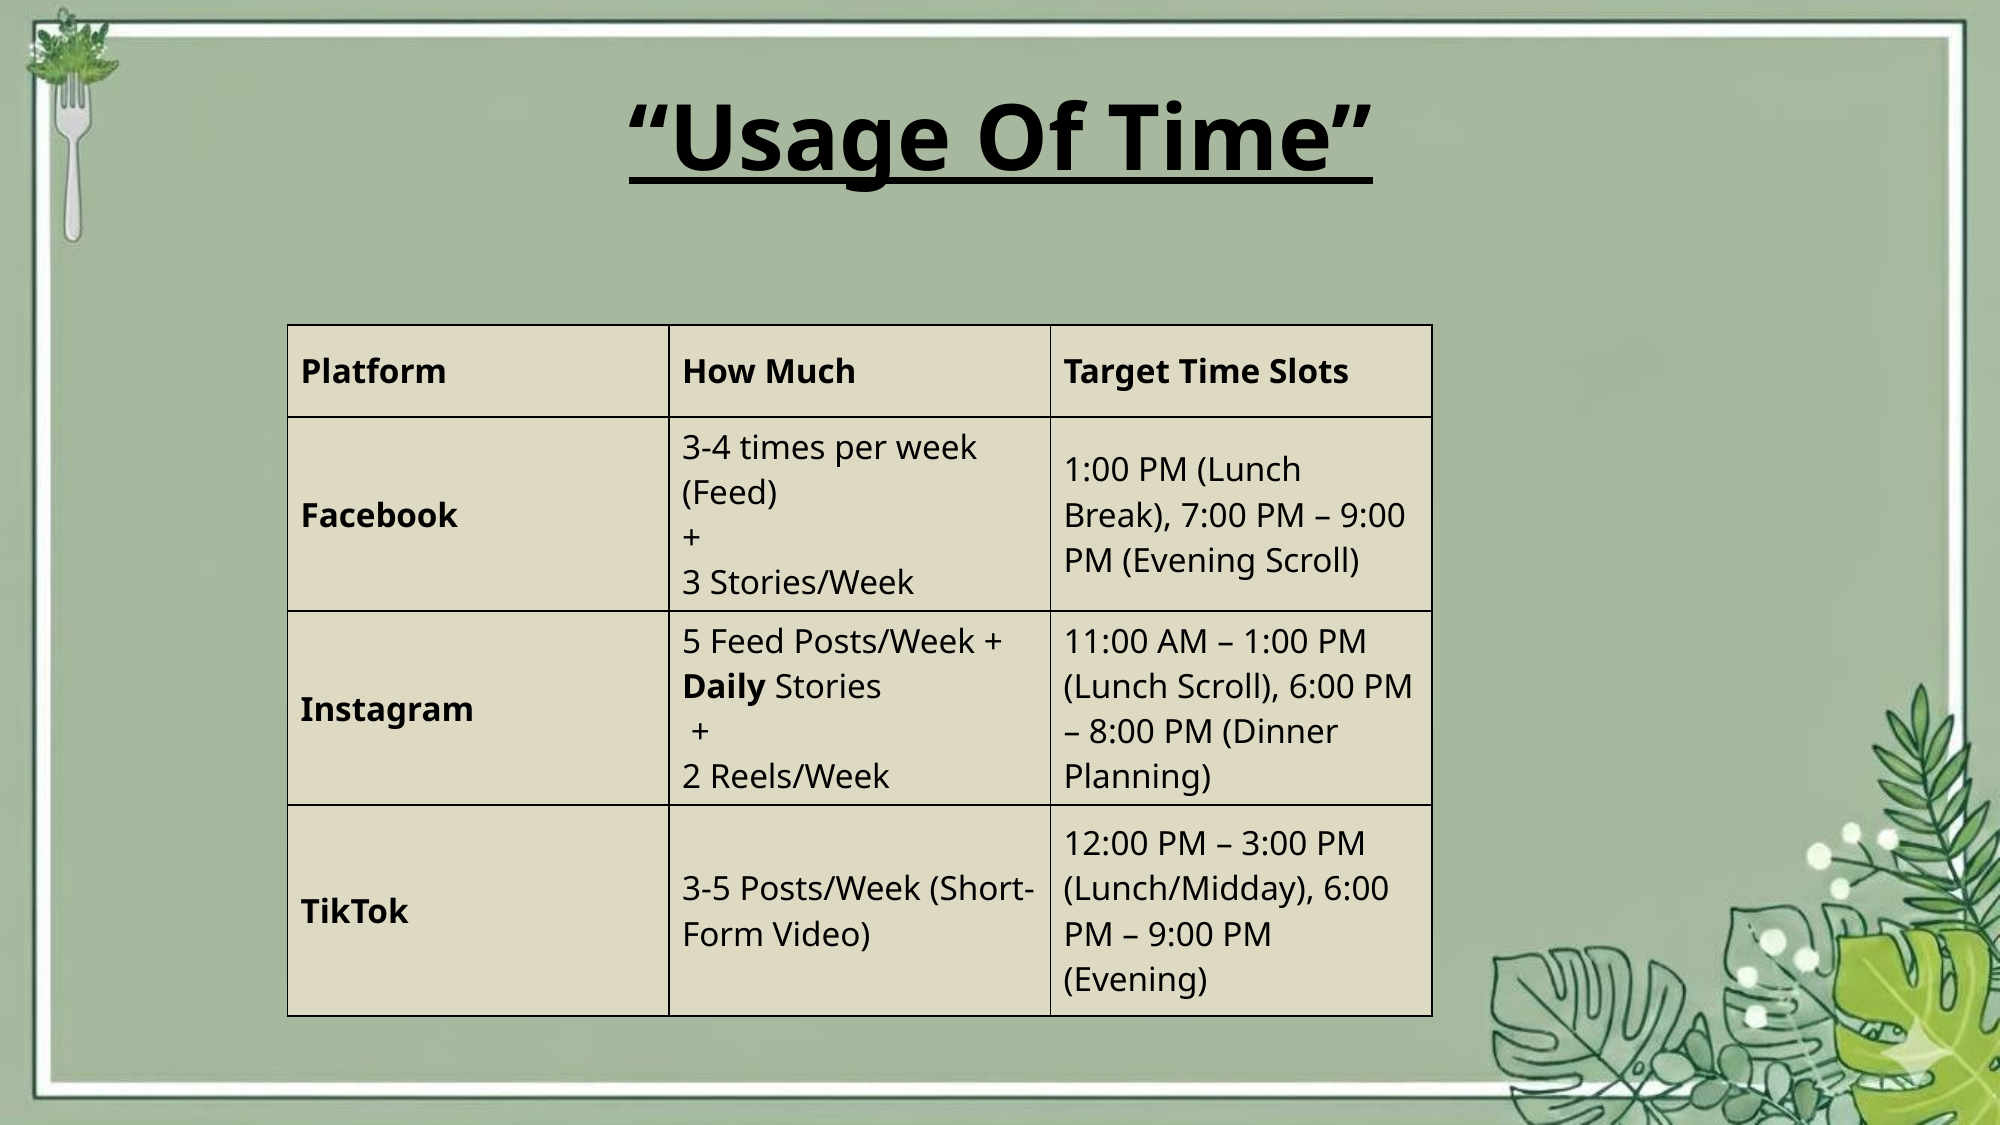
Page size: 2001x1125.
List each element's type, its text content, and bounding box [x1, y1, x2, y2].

table_header Platform [288, 326, 668, 416]
table_cell 1:00 PM (Lunch Break), 7:00 PM – 9:00 PM (Evening Scroll) [1051, 418, 1431, 610]
table_header Target Time Slots [1051, 326, 1431, 416]
title “Usage Of Time” [0, 78, 2000, 190]
picture [0, 0, 2000, 78]
table_cell Facebook [288, 418, 668, 610]
picture [0, 190, 2000, 1125]
table_cell TikTok [288, 806, 668, 1015]
table_cell 3-5 Posts/Week (Short-Form Video) [670, 806, 1050, 1015]
table_cell 5 Feed Posts/Week + Daily Stories + 2 Reels/Week [670, 612, 1050, 804]
table_cell 12:00 PM – 3:00 PM (Lunch/Midday), 6:00 PM – 9:00 PM (Evening) [1051, 806, 1431, 1015]
table_header How Much [670, 326, 1050, 416]
table_cell Instagram [288, 612, 668, 804]
table_cell 11:00 AM – 1:00 PM (Lunch Scroll), 6:00 PM – 8:00 PM (Dinner Planning) [1051, 612, 1431, 804]
table_cell 3-4 times per week (Feed) + 3 Stories/Week [670, 418, 1050, 610]
